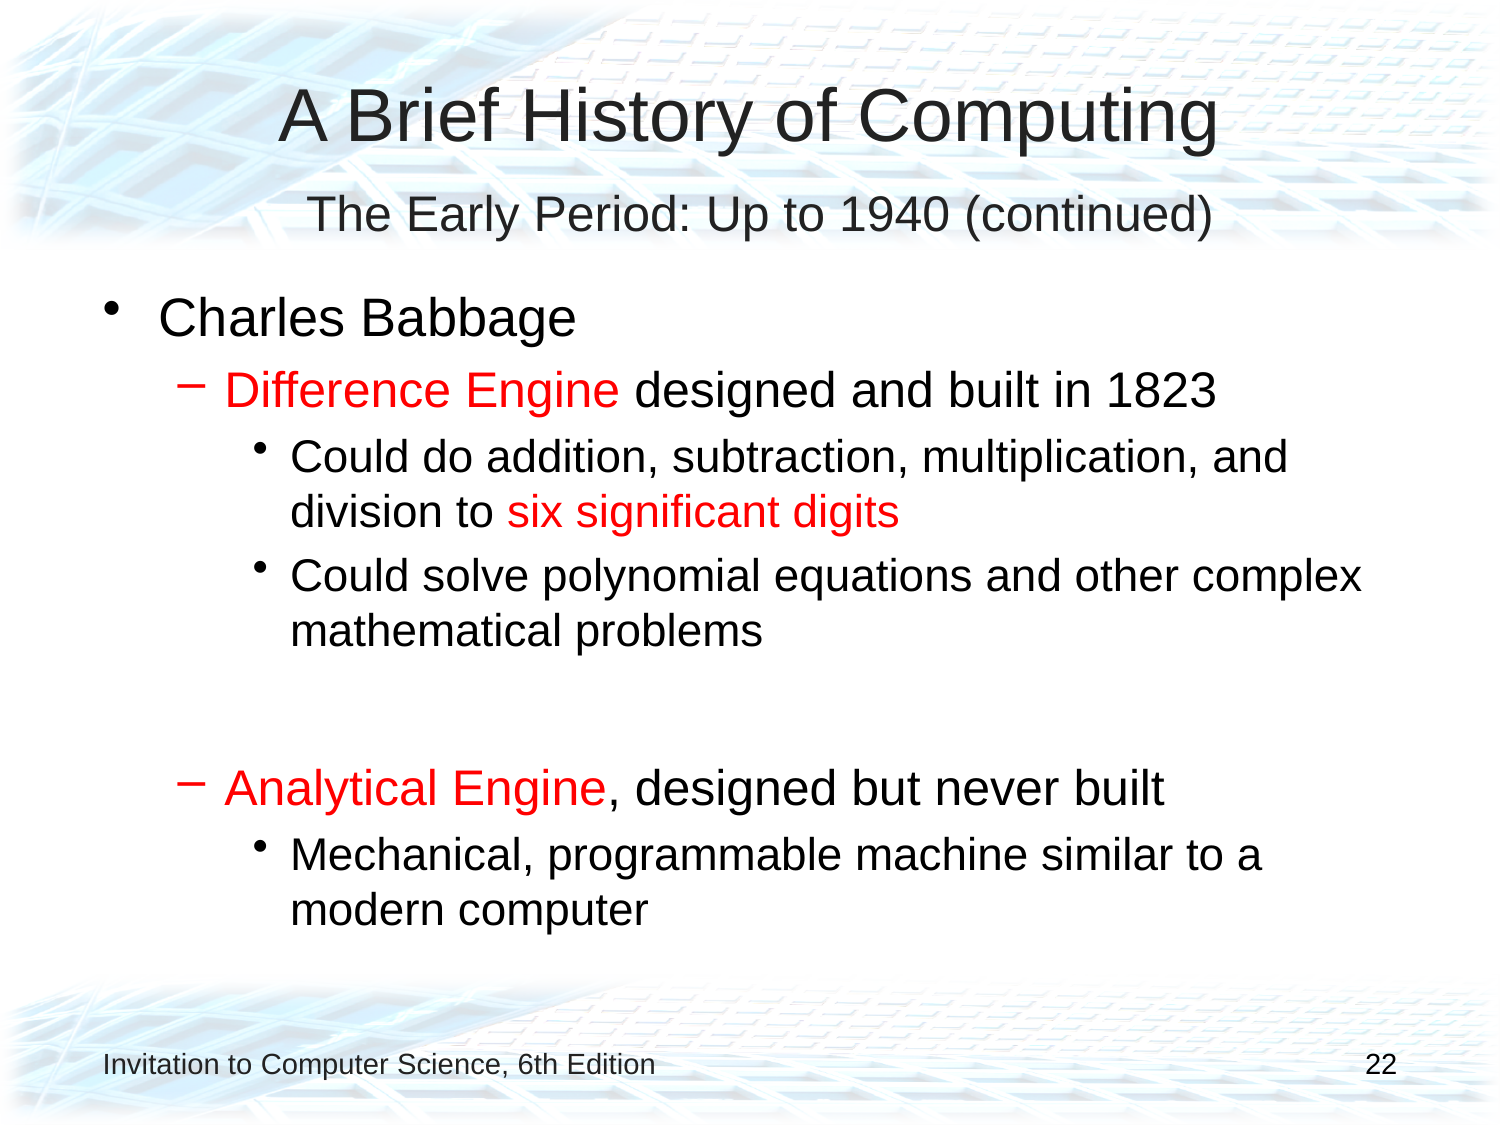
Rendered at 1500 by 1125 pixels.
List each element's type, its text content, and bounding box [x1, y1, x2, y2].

slide_number 22 [1074, 1037, 1413, 1101]
list Charles Babbage Difference Engine designed and built in 1823 Could do addition, subtraction, multiplication, and division to six significant digits Could solve polynomial equations and other complex mathematical problems Analytical Engine, designed but never built Mechanical, programmable machine similar to a modern computer [87, 274, 1413, 1026]
footer Invitation to Computer Science, 6th Edition [87, 1037, 1051, 1101]
title A Brief History of Computing The Early Period: Up to 1940 (continued) [87, 62, 1413, 251]
